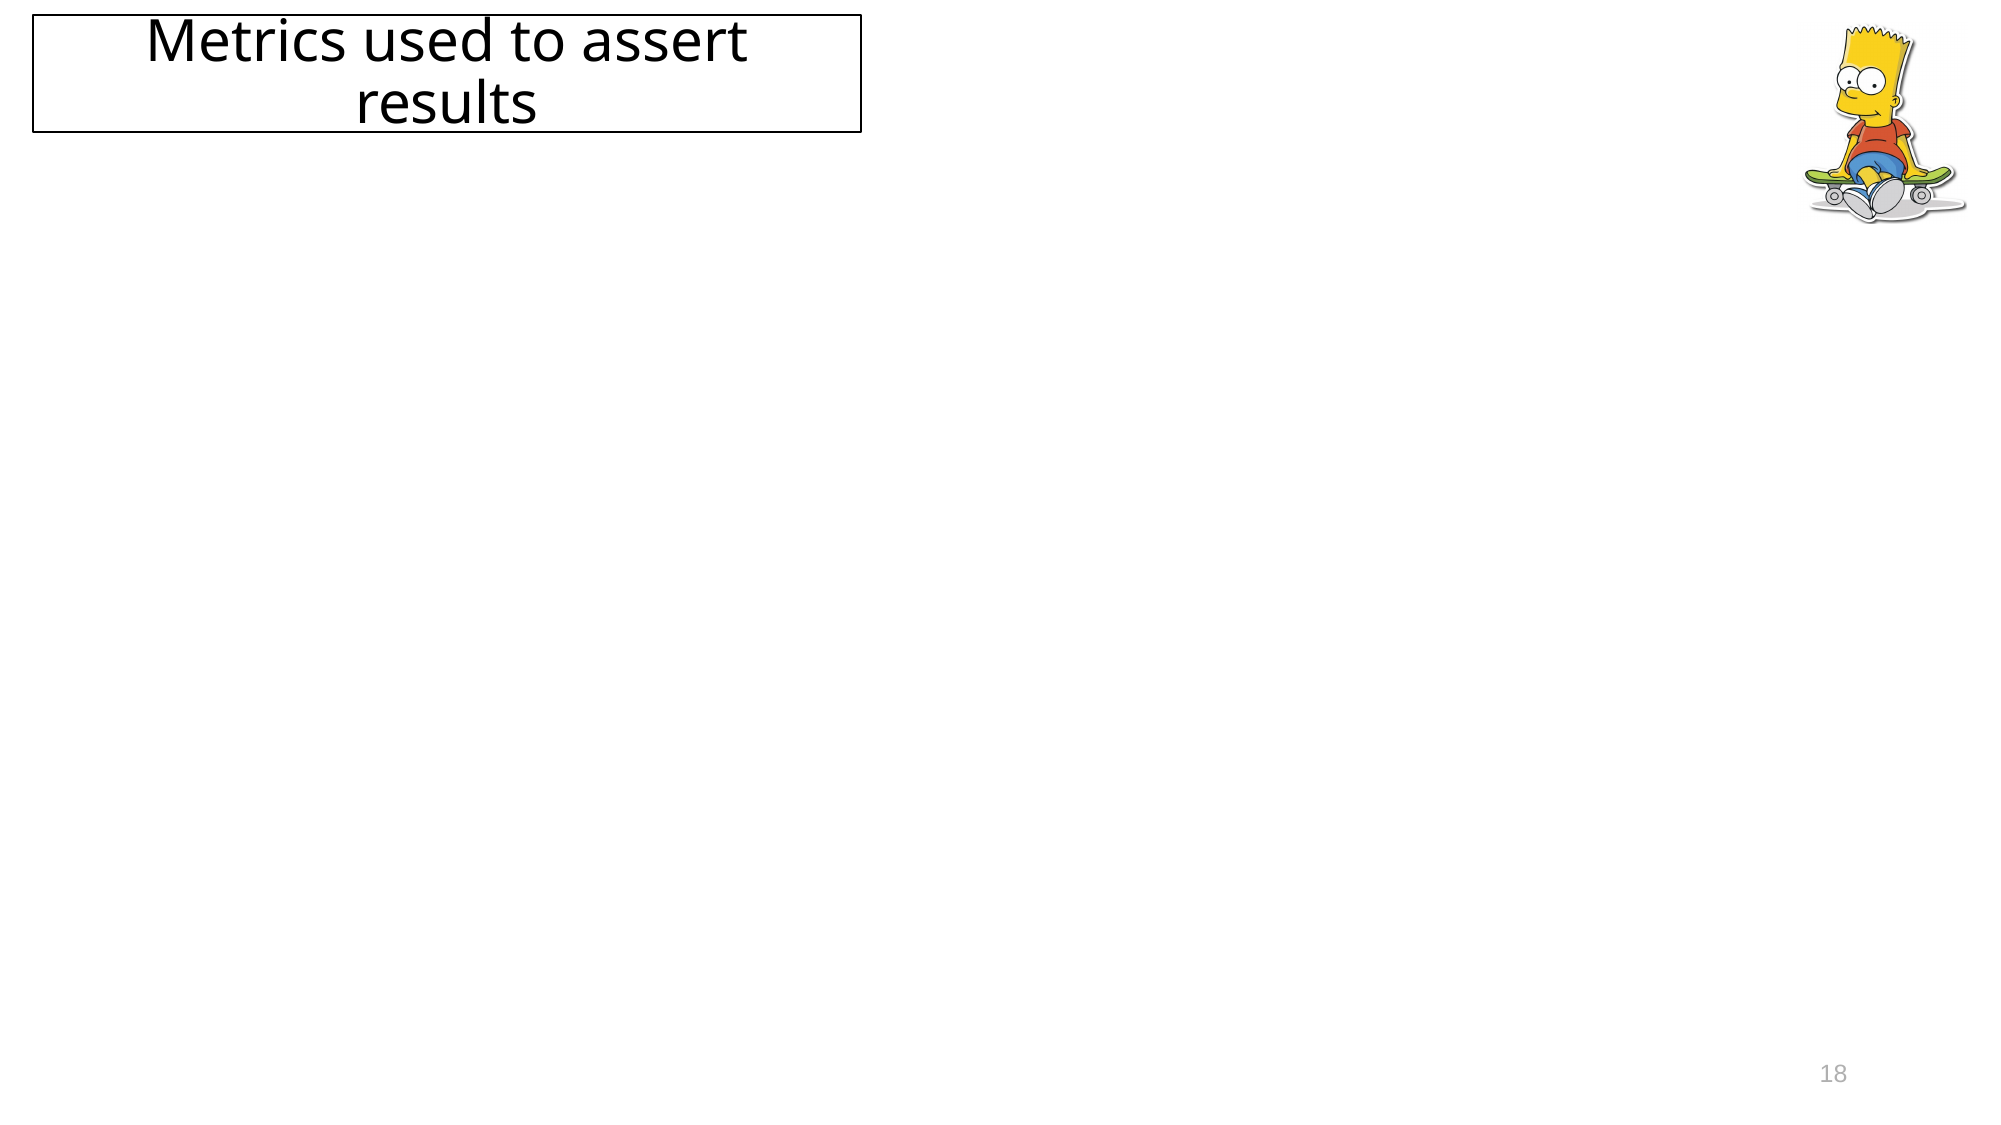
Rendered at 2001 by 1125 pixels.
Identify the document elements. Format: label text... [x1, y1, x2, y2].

text_box Metrics used to assert results [33, 15, 507, 133]
picture [1797, 22, 1968, 224]
text_box [507, 11, 1619, 209]
slide_number 18 [1412, 1042, 1863, 1103]
